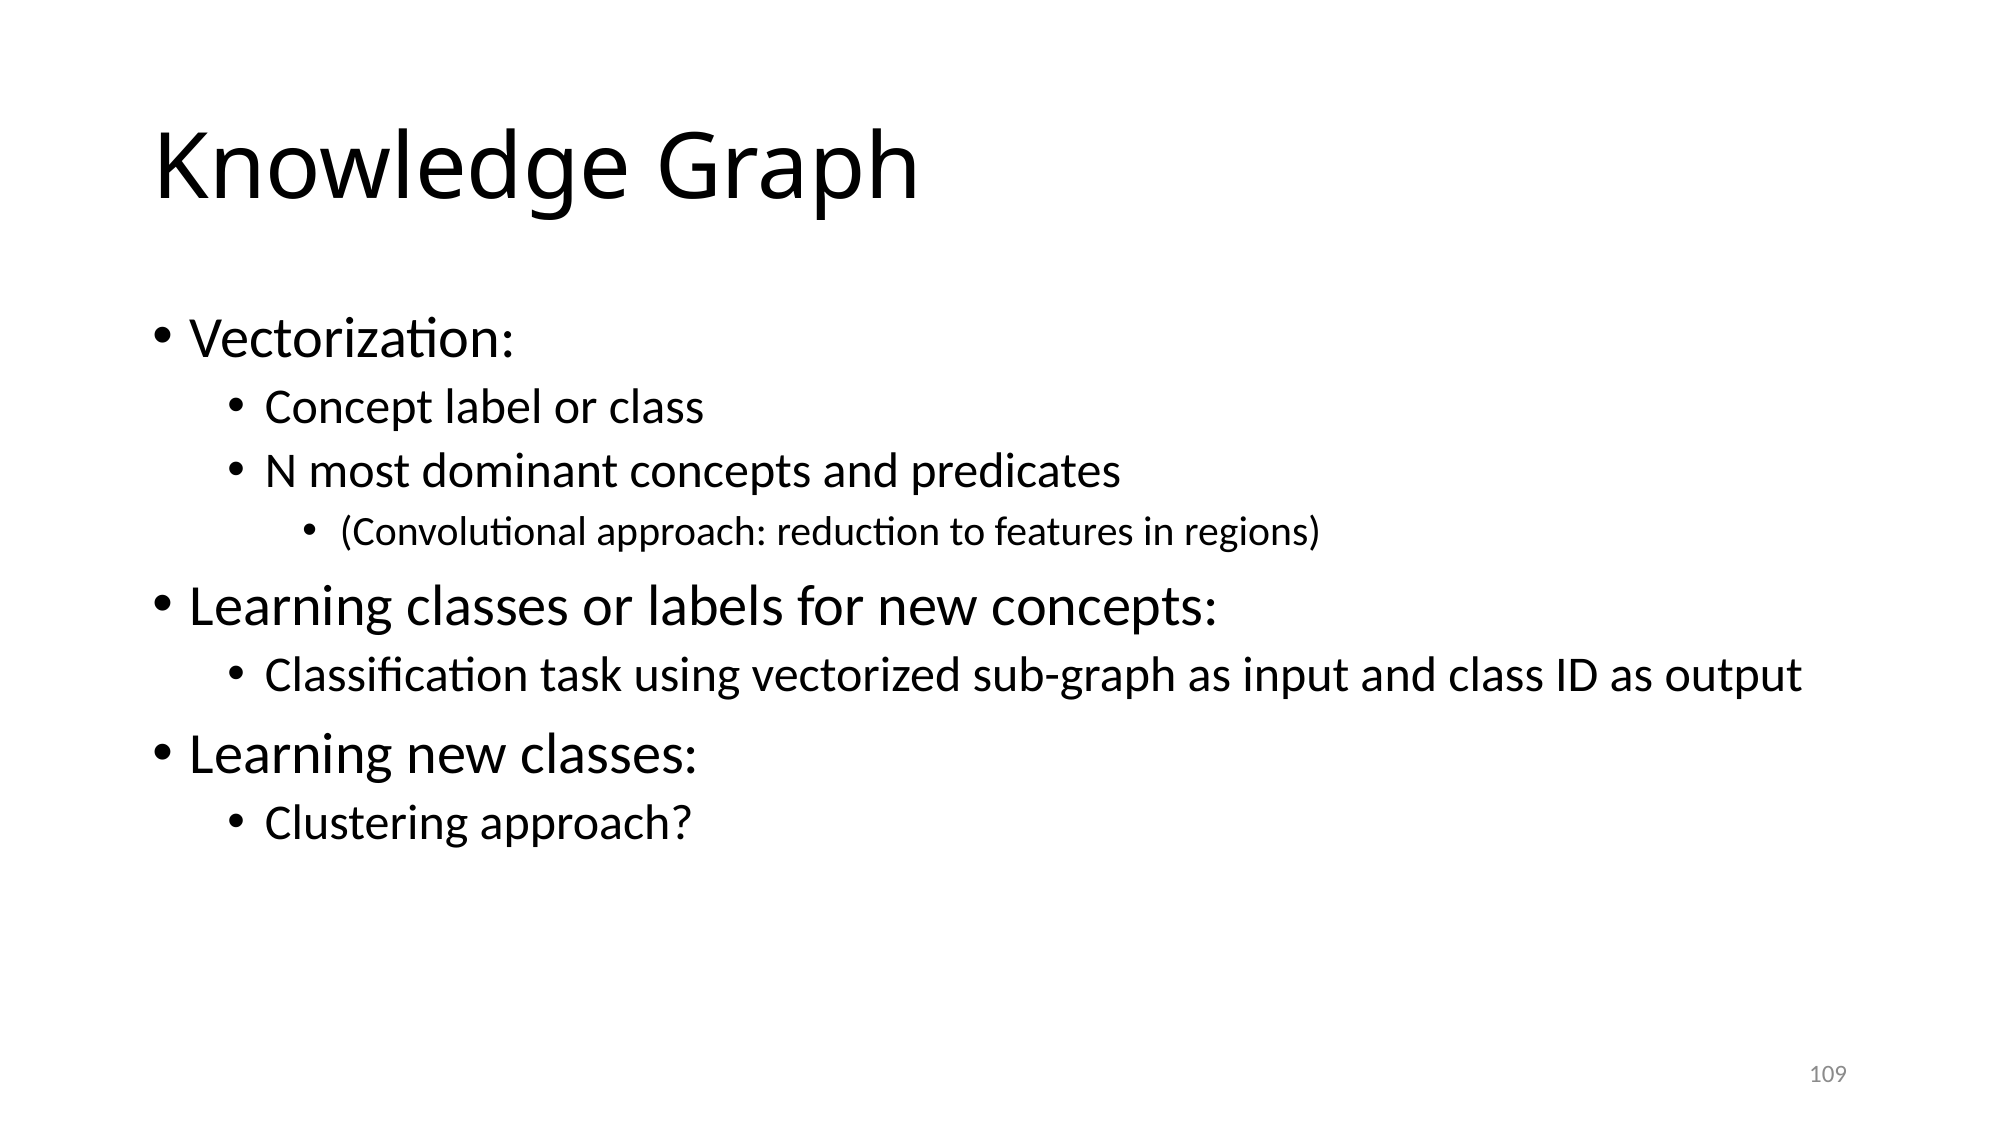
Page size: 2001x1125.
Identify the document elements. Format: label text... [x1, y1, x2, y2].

title Knowledge Graph [137, 59, 1863, 278]
slide_number 109 [1412, 1042, 1863, 1103]
list Vectorization: Concept label or class N most dominant concepts and predicates (Convolutional approach: reduction to features in regions) Learning classes or labels for new concepts: Classification task using vectorized sub-graph as input and class ID as output Learning new classes: Clustering approach? [137, 299, 1863, 1014]
